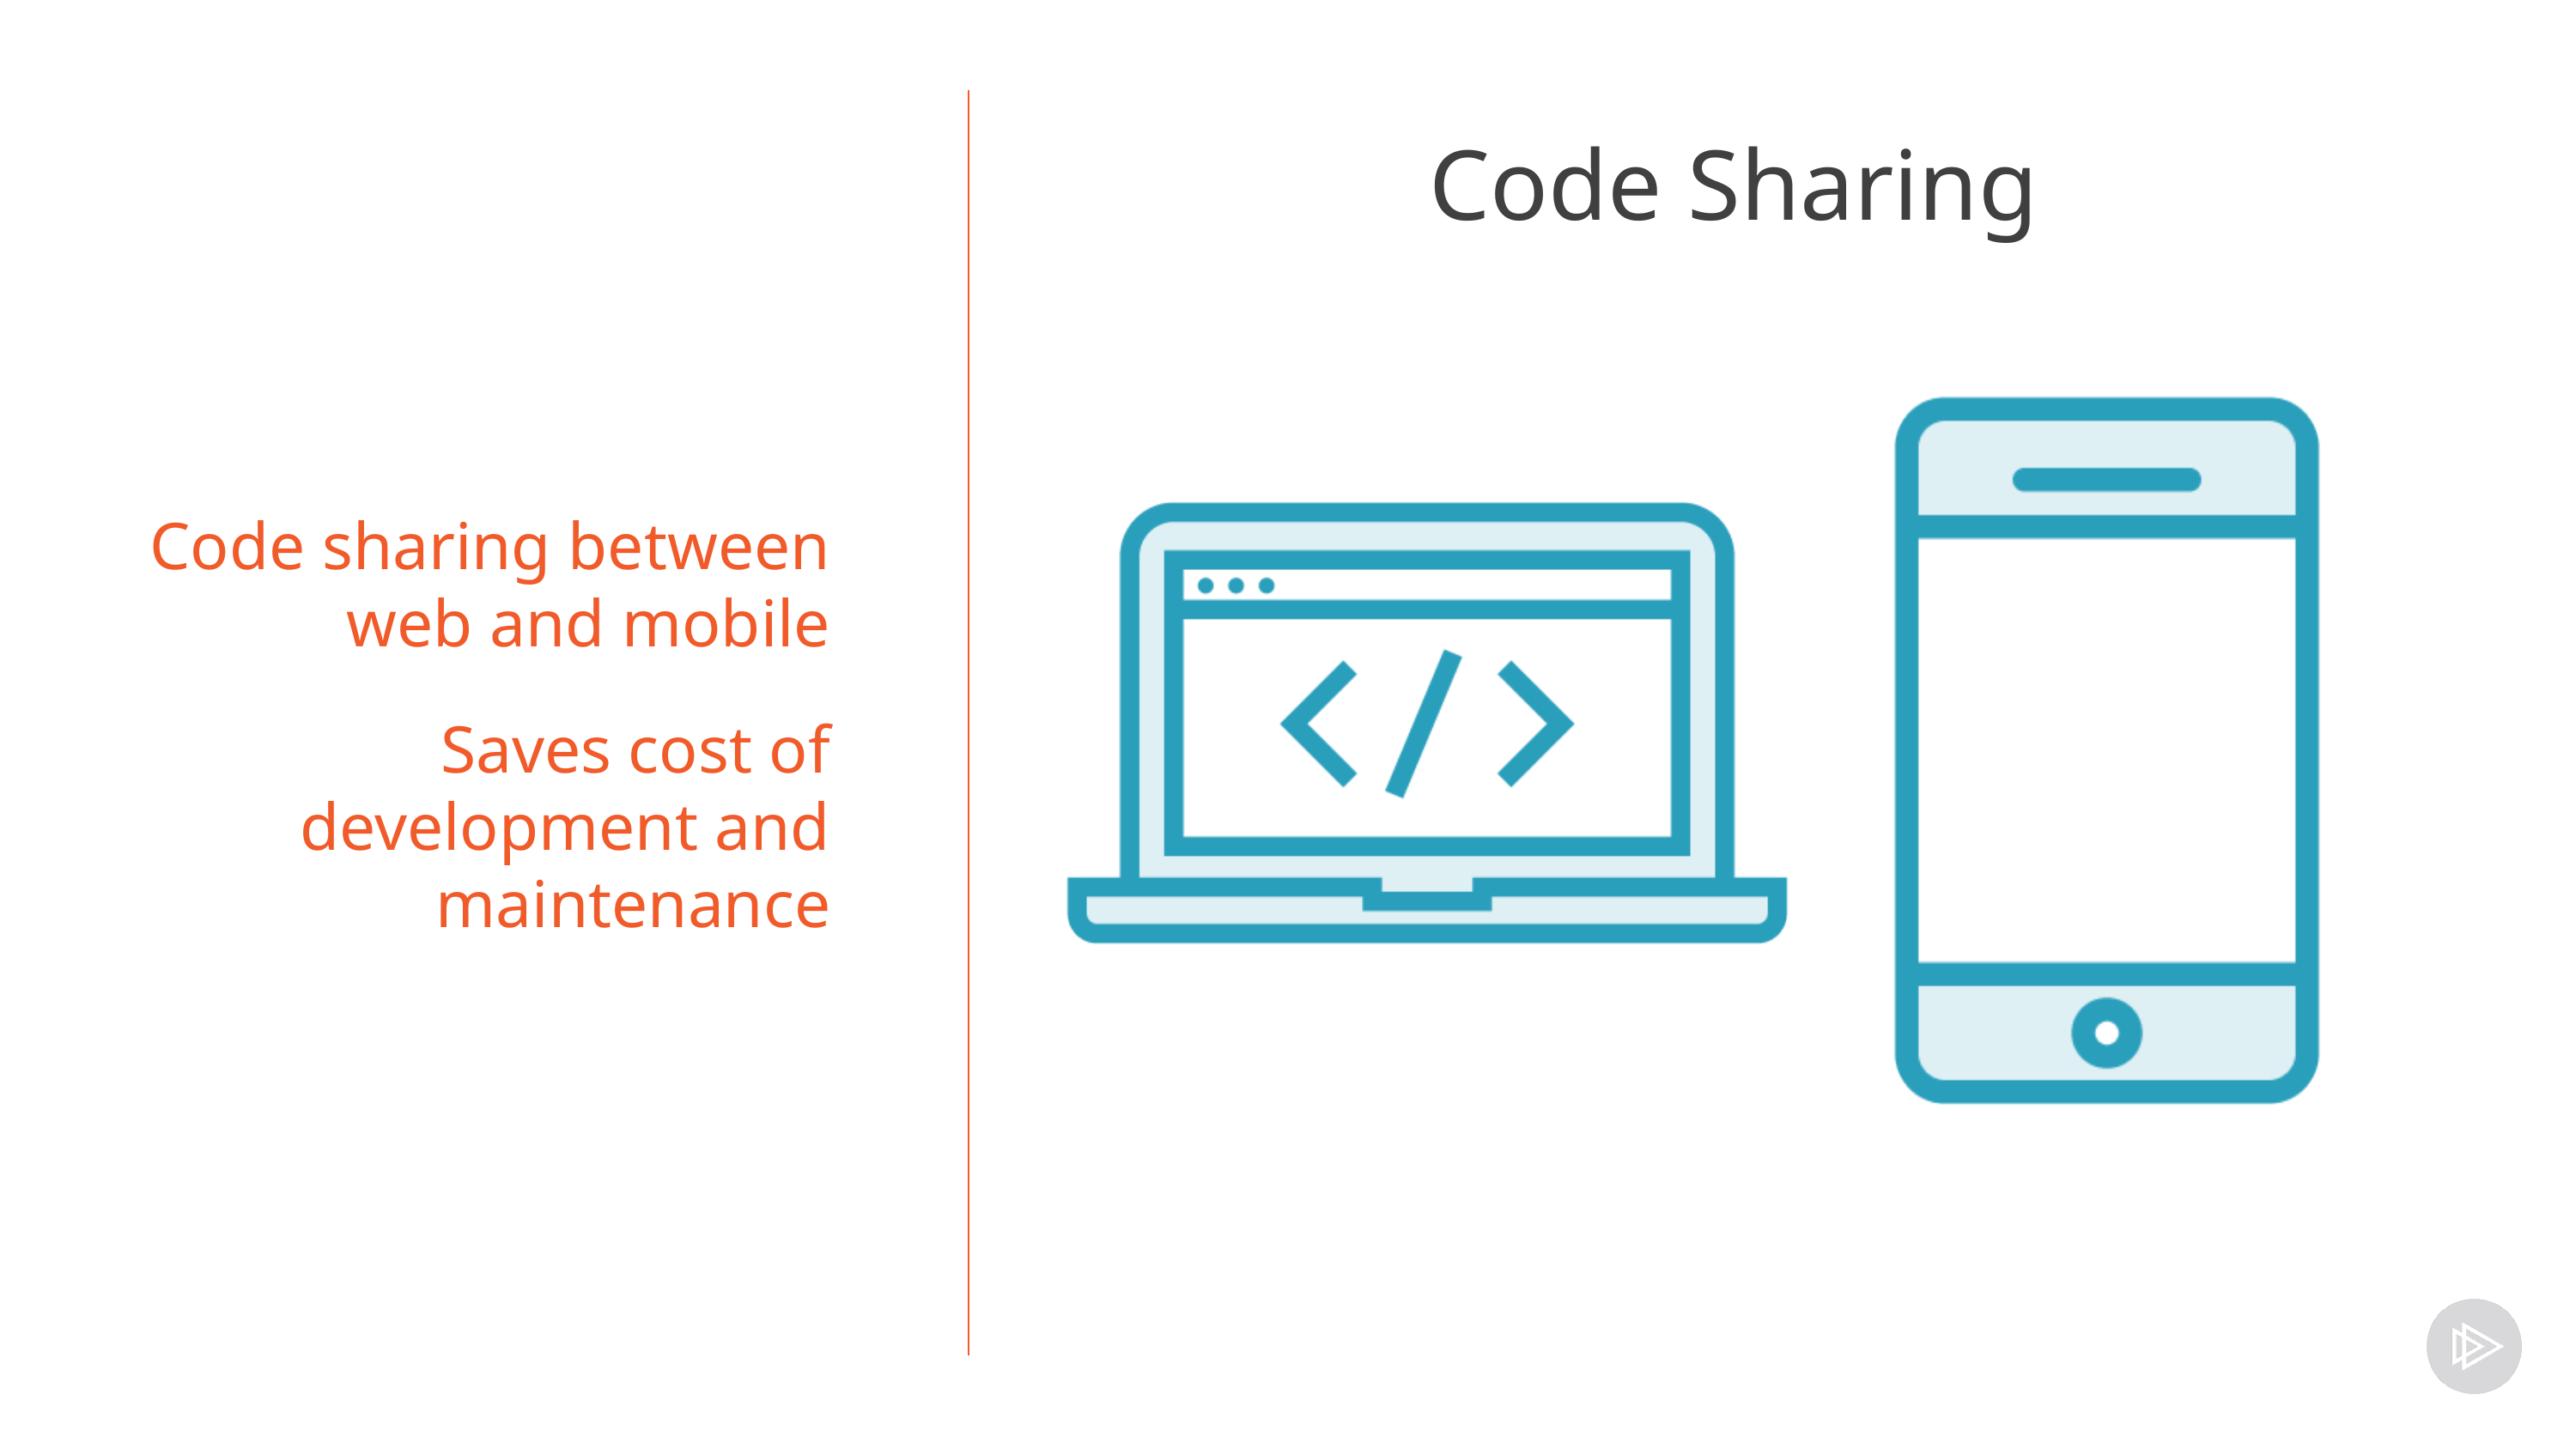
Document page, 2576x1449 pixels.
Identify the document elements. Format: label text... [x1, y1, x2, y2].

picture [1881, 384, 2336, 1120]
text_box Code Sharing [595, 134, 2576, 227]
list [1056, 491, 1801, 957]
list Code sharing between web and mobile Saves cost of development and maintenance [100, 90, 844, 1355]
